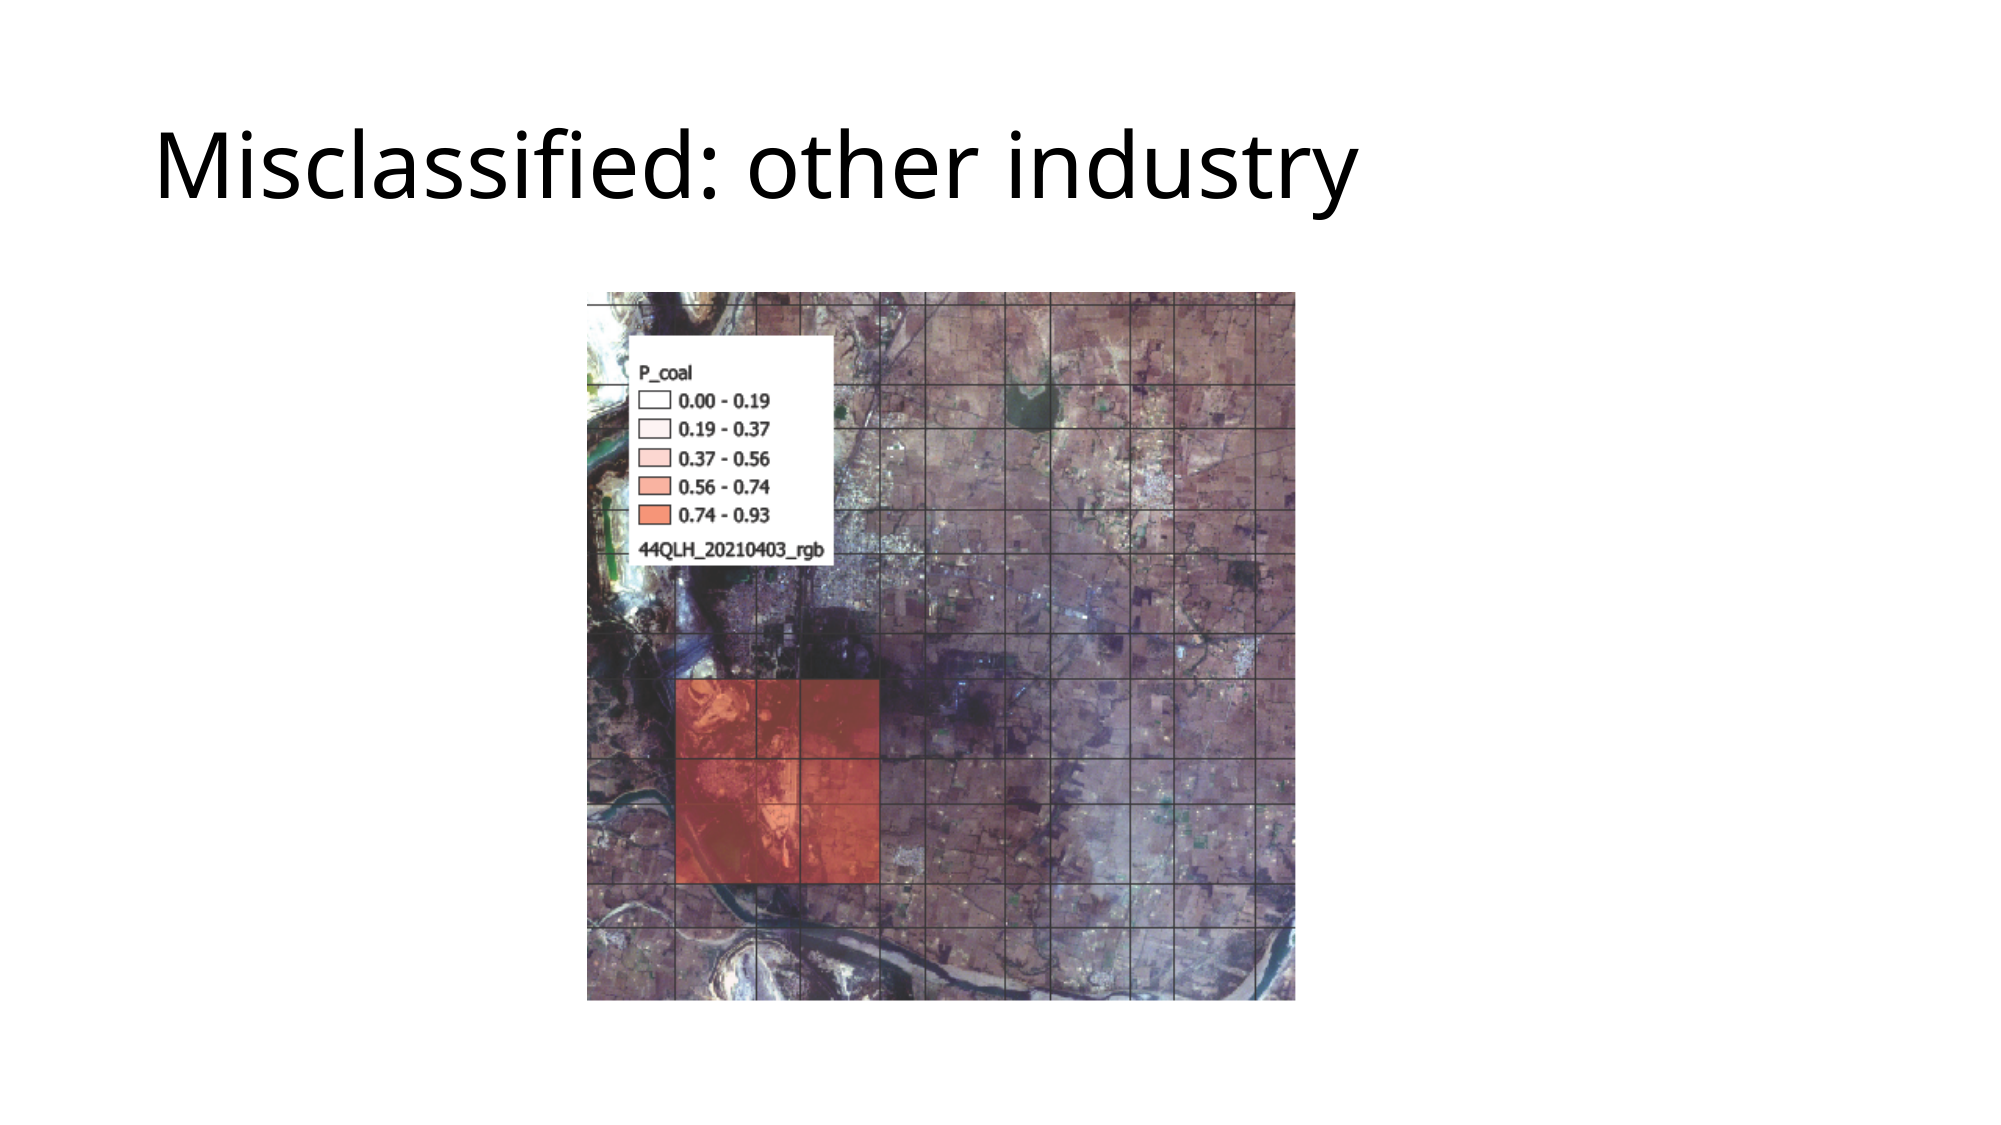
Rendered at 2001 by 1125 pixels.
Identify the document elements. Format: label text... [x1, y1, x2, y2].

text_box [587, 292, 1904, 1125]
title Misclassified: other industry [137, 59, 1863, 278]
